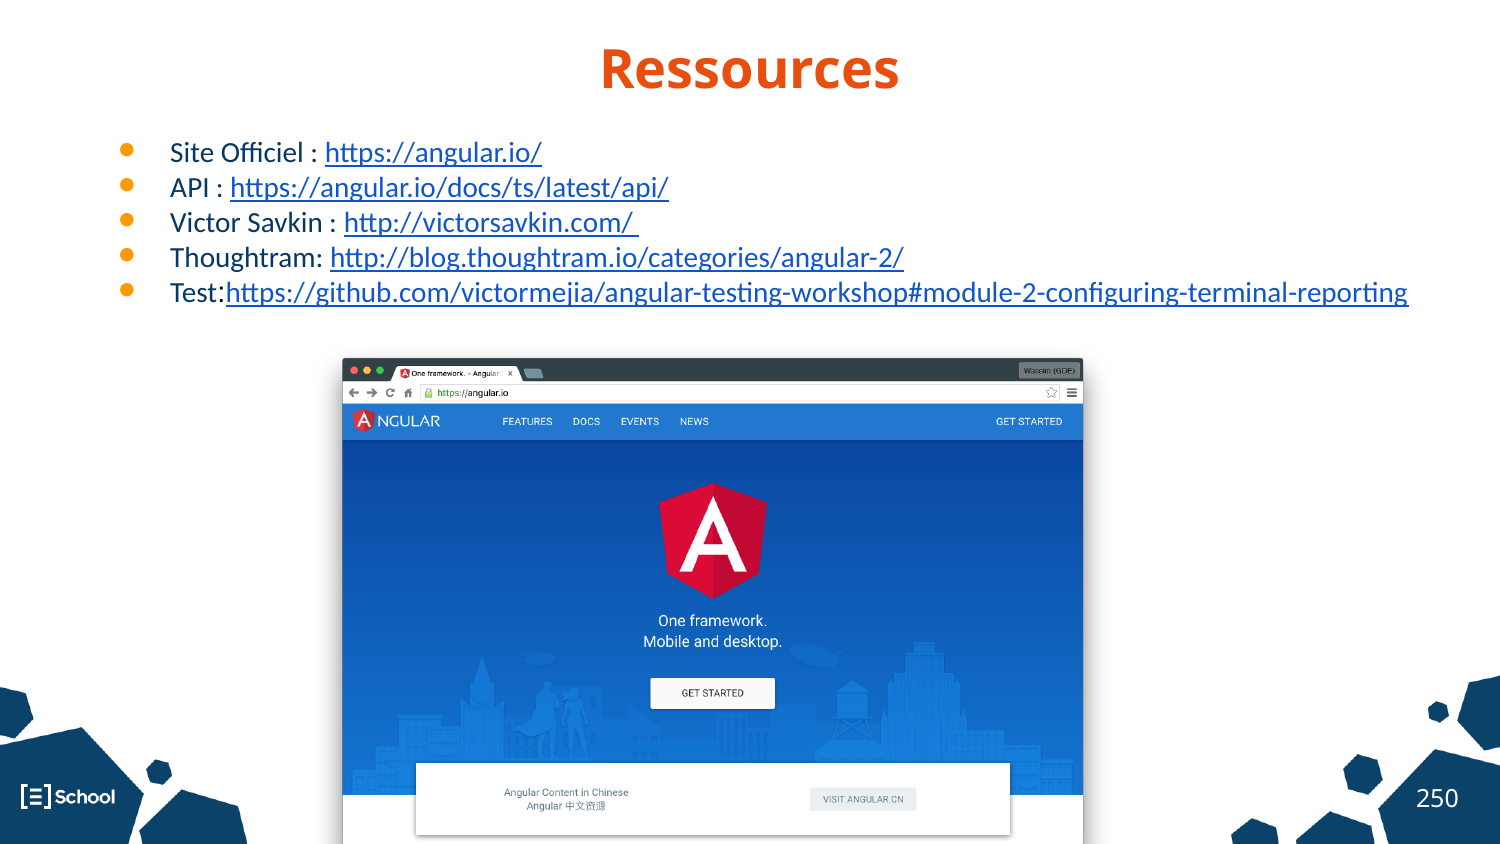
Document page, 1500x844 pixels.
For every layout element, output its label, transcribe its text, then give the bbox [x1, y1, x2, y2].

slide_number ‹#› [1383, 767, 1474, 832]
text_box Ressources [25, 11, 1475, 123]
picture [0, 0, 1500, 844]
text_box Site Officiel : https://angular.io/ API : https://angular.io/docs/ts/latest/api/ Victor Savkin : http://victorsavkin.com/ Thoughtram: http://blog.thoughtram.io/categories/angular-2/ Test:https://github.com/victormejia/angular-testing-workshop#module-2-configuring-terminal-reporting [80, 118, 1500, 330]
